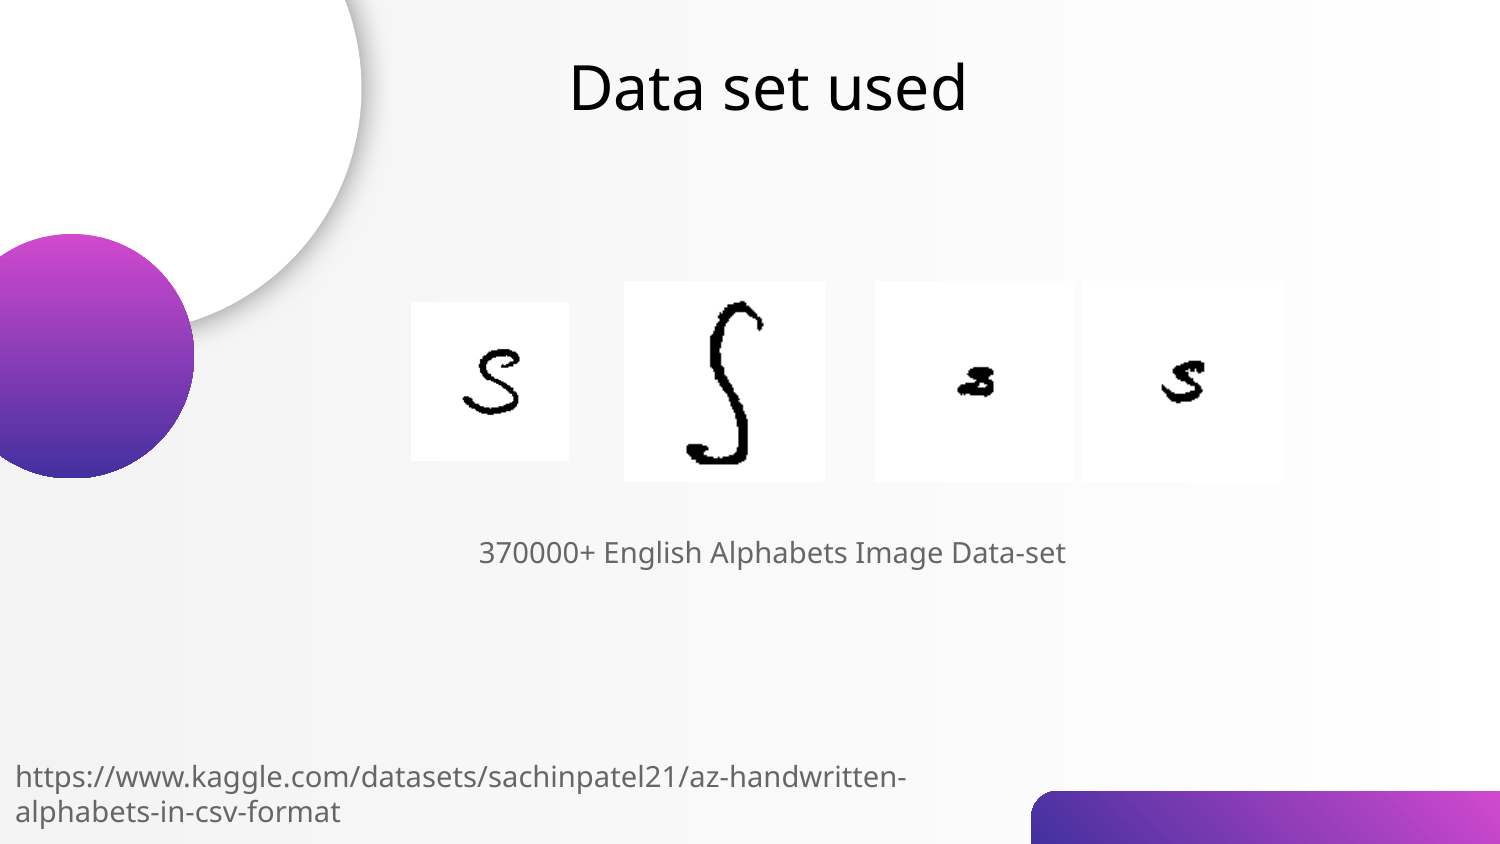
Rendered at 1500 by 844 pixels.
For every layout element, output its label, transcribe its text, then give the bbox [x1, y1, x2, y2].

picture [411, 302, 570, 461]
picture [874, 281, 1076, 482]
picture [624, 281, 826, 482]
text_box https://www.kaggle.com/datasets/sachinpatel21/az-handwritten-alphabets-in-csv-format [0, 743, 1057, 844]
title Data set used [553, 12, 1227, 159]
text_box 370000+ English Alphabets Image Data-set [463, 518, 1316, 584]
picture [1082, 281, 1284, 482]
